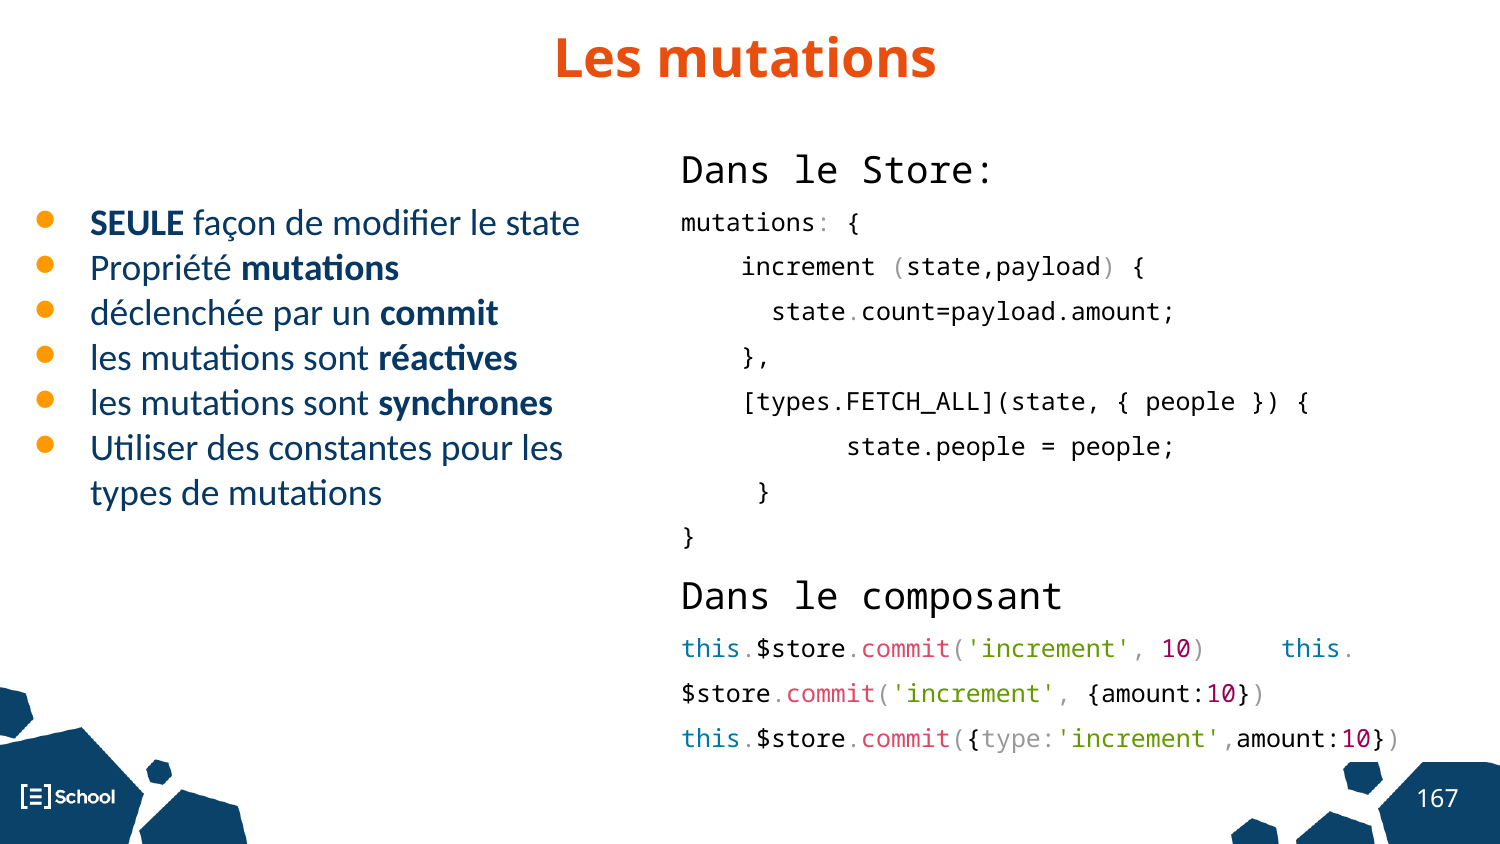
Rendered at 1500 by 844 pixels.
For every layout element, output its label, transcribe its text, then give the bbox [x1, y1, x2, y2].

slide_number ‹#› [1383, 767, 1474, 832]
text_box SEULE façon de modifier le state Propriété mutations déclenchée par un commit les mutations sont réactives les mutations sont synchrones Utiliser des constantes pour les types de mutations [0, 183, 627, 563]
text_box Dans le Store: mutations: { increment (state,payload) { state.count=payload.amount; }, [types.FETCH_ALL](state, { people }) { state.people = people; } } Dans le composant this.$store.commit('increment', 10) this.$store.commit('increment', {amount:10}) this.$store.commit({type:'increment',amount:10}) [666, 108, 1500, 762]
picture [0, 0, 1500, 844]
title Les mutations [24, 8, 1467, 165]
